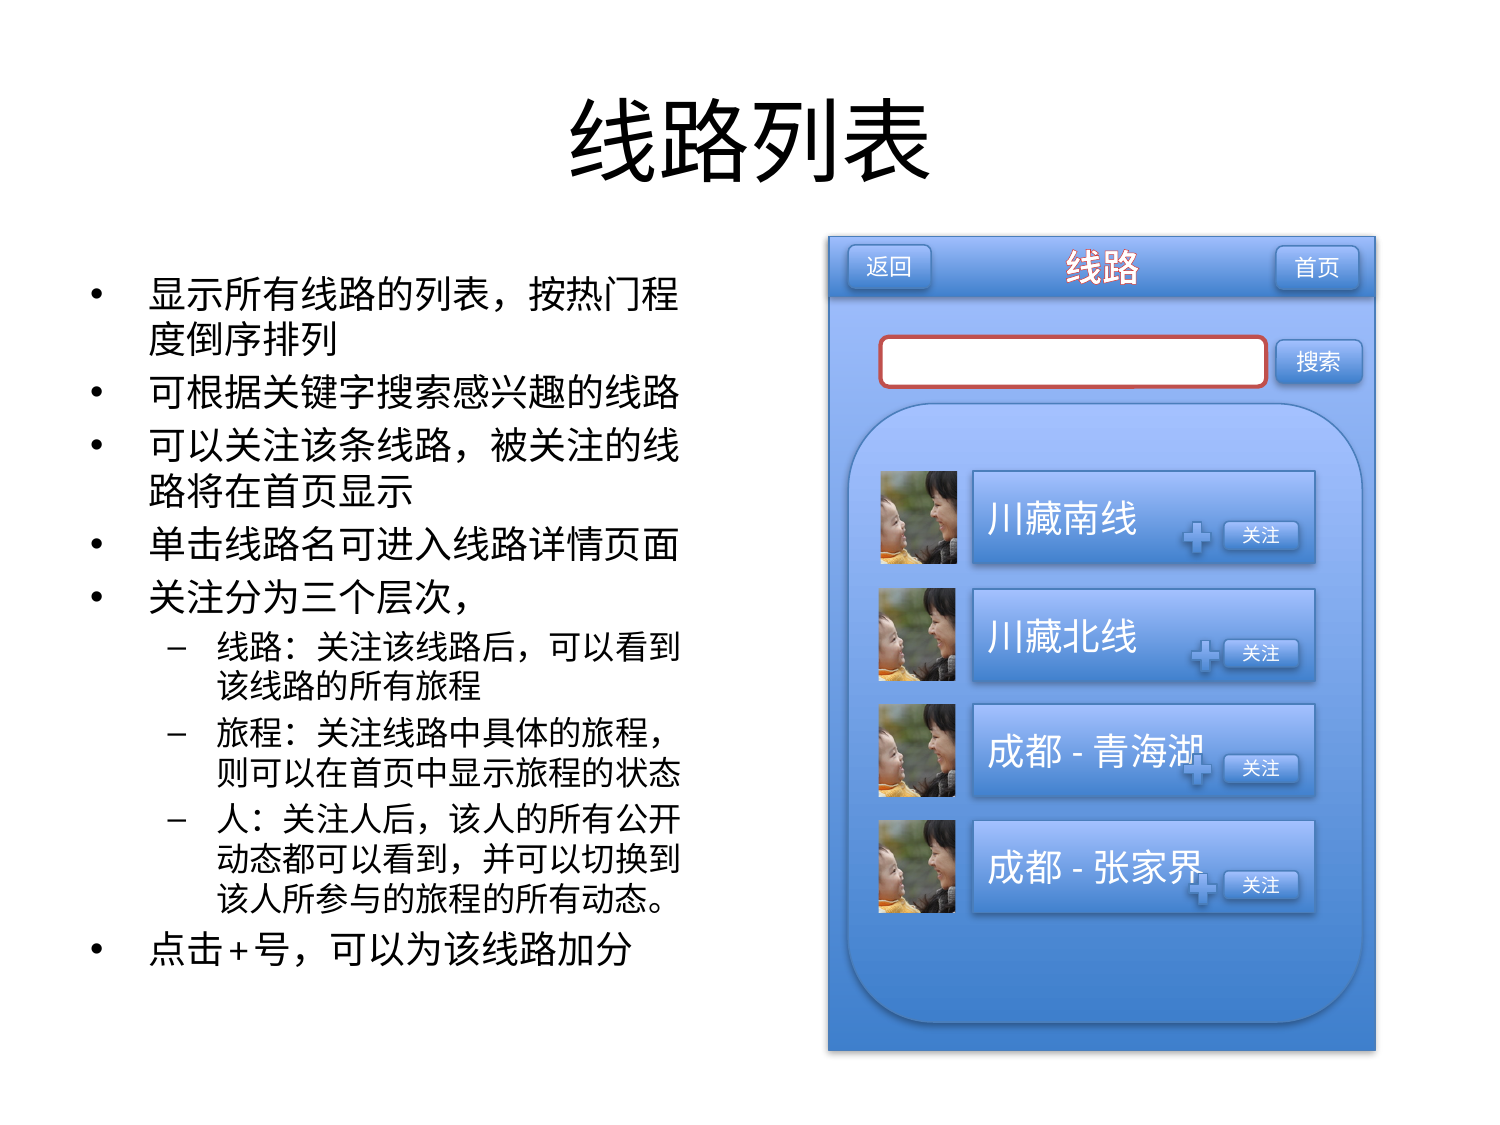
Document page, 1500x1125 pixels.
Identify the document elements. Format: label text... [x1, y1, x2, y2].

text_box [972, 703, 1316, 797]
picture [878, 703, 956, 797]
title 线路列表 [75, 45, 1425, 233]
picture [878, 588, 956, 682]
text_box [972, 588, 1316, 682]
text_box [972, 470, 1316, 564]
picture [880, 471, 958, 565]
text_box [828, 236, 1376, 1051]
picture [878, 820, 956, 913]
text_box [972, 820, 1316, 913]
list 显示所有线路的列表，按热门程度倒序排列 可根据关键字搜索感兴趣的线路 可以关注该条线路，被关注的线路将在首页显示 单击线路名可进入线路详情页面 关注分为三个层次， 线路：关注该线路后，可以看到该线路的所有旅程 旅程：关注线路中具体的旅程，则可以在首页中显示旅程的状态 人：关注人后，该人的所有公开动态都可以看到，并可以切换到该人所参与的旅程的所有动态。 点击+号，可以为该线路加分 [75, 262, 705, 1005]
